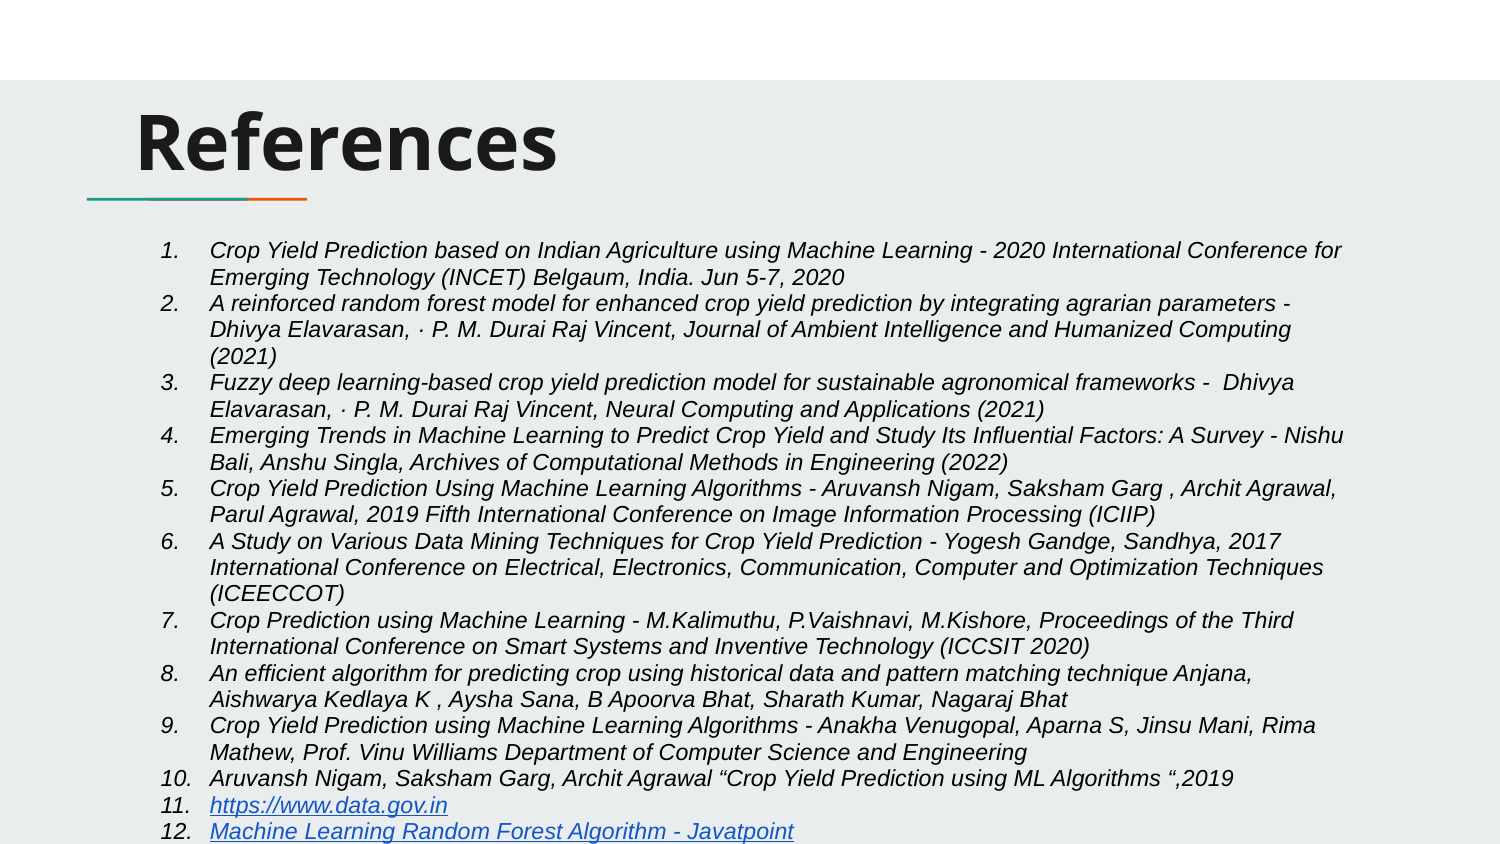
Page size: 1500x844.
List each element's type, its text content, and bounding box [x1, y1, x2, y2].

title References [119, 78, 1381, 201]
subtitle Crop Yield Prediction based on Indian Agriculture using Machine Learning - 2020 International Conference for Emerging Technology (INCET) Belgaum, India. Jun 5-7, 2020 A reinforced random forest model for enhanced crop yield prediction by integrating agrarian parameters - Dhivya Elavarasan, · P. M. Durai Raj Vincent, Journal of Ambient Intelligence and Humanized Computing (2021) Fuzzy deep learning-based crop yield prediction model for sustainable agronomical frameworks - Dhivya Elavarasan, · P. M. Durai Raj Vincent, Neural Computing and Applications (2021) Emerging Trends in Machine Learning to Predict Crop Yield and Study Its Influential Factors: A Survey - Nishu Bali, Anshu Singla, Archives of Computational Methods in Engineering (2022) Crop Yield Prediction Using Machine Learning Algorithms - Aruvansh Nigam, Saksham Garg , Archit Agrawal, Parul Agrawal, 2019 Fifth International Conference on Image Information Processing (ICIIP) A Study on Various Data Mining Techniques for Crop Yield Prediction - Yogesh Gandge, Sandhya, 2017 International Conference on Electrical, Electronics, Communication, Computer and Optimization Techniques (ICEECCOT) Crop Prediction using Machine Learning - M.Kalimuthu, P.Vaishnavi, M.Kishore, Proceedings of the Third International Conference on Smart Systems and Inventive Technology (ICCSIT 2020) An efficient algorithm for predicting crop using historical data and pattern matching technique Anjana, Aishwarya Kedlaya K , Aysha Sana, B Apoorva Bhat, Sharath Kumar, Nagaraj Bhat Crop Yield Prediction using Machine Learning Algorithms - Anakha Venugopal, Aparna S, Jinsu Mani, Rima Mathew, Prof. Vinu Williams Department of Computer Science and Engineering Aruvansh Nigam, Saksham Garg, Archit Agrawal “Crop Yield Prediction using ML Algorithms “,2019 https://www.data.gov.in Machine Learning Random Forest Algorithm - Javatpoint [119, 222, 1381, 844]
